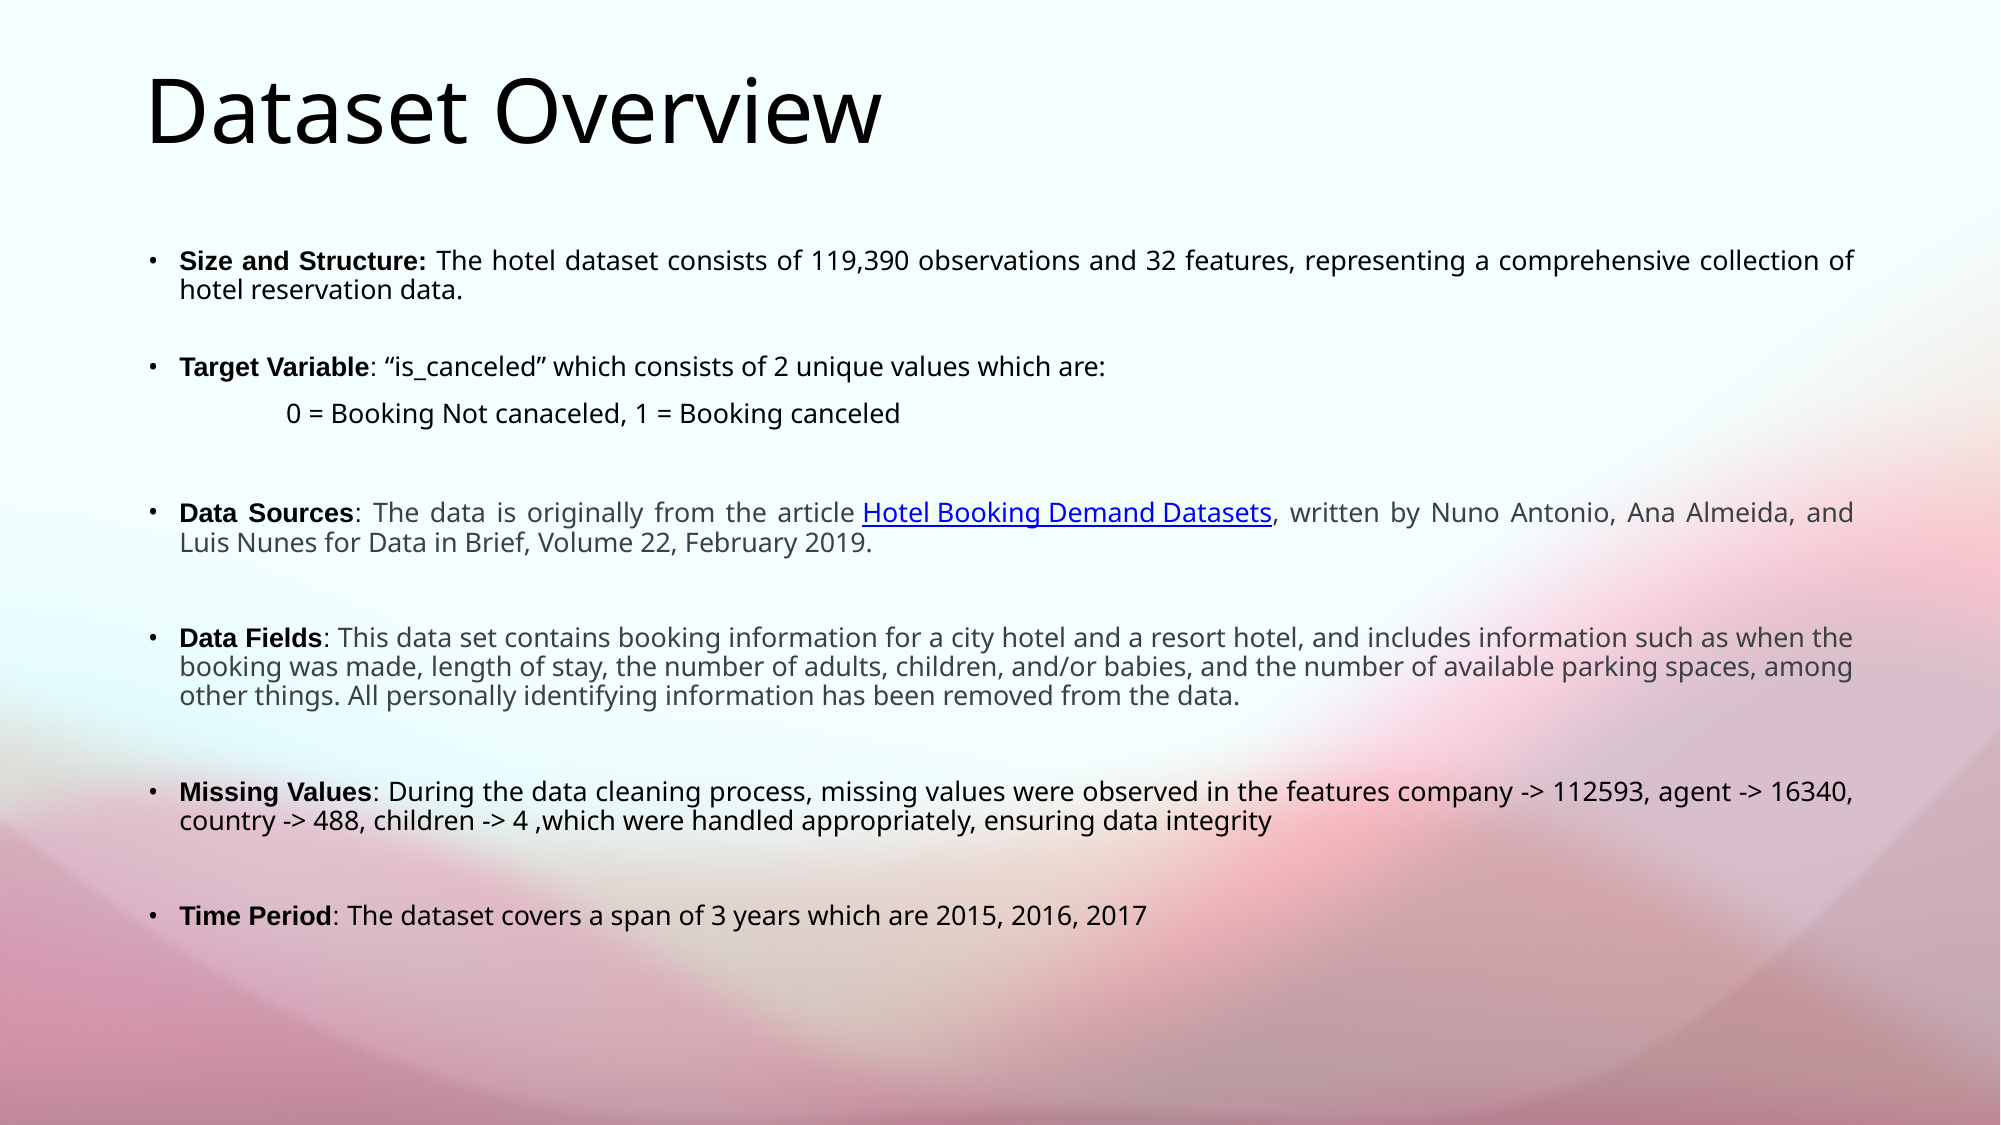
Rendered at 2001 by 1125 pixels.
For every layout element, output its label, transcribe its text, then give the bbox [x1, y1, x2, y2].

list Size and Structure: The hotel dataset consists of 119,390 observations and 32 features, representing a comprehensive collection of hotel reservation data. Target Variable: “is_canceled” which consists of 2 unique values which are: 0 = Booking Not canaceled, 1 = Booking canceled Data Sources: The data is originally from the article Hotel Booking Demand Datasets, written by Nuno Antonio, Ana Almeida, and Luis Nunes for Data in Brief, Volume 22, February 2019. Data Fields: This data set contains booking information for a city hotel and a resort hotel, and includes information such as when the booking was made, length of stay, the number of adults, children, and/or babies, and the number of available parking spaces, among other things. All personally identifying information has been removed from the data. Missing Values: During the data cleaning process, missing values were observed in the features company -> 112593, agent -> 16340, country -> 488, children -> 4 ,which were handled appropriately, ensuring data integrity Time Period: The dataset covers a span of 3 years which are 2015, 2016, 2017 [136, 239, 1863, 955]
picture [0, 0, 2001, 1125]
title Dataset Overview [136, 59, 1863, 239]
